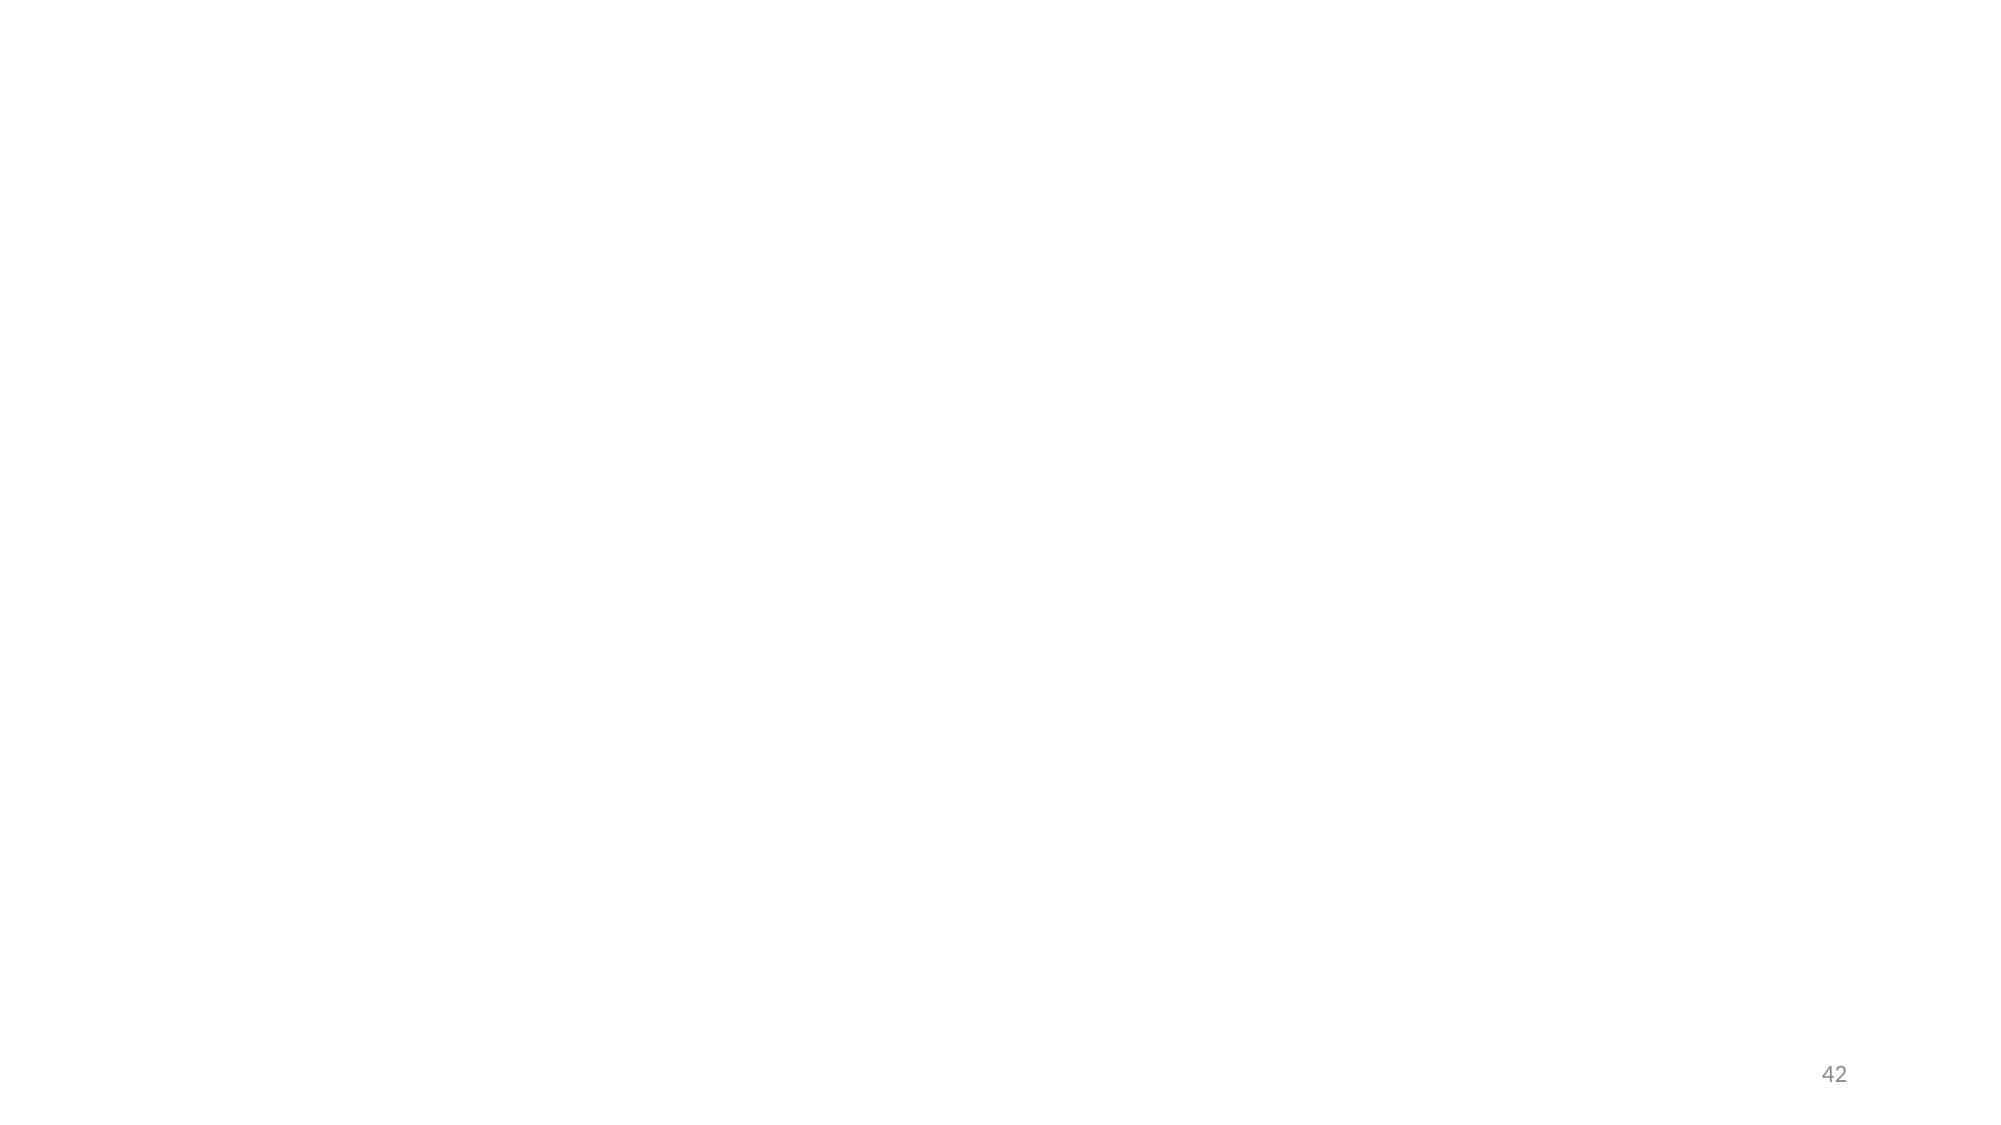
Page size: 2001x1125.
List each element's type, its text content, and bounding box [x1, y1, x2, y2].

slide_number 42 [1412, 1042, 1863, 1103]
